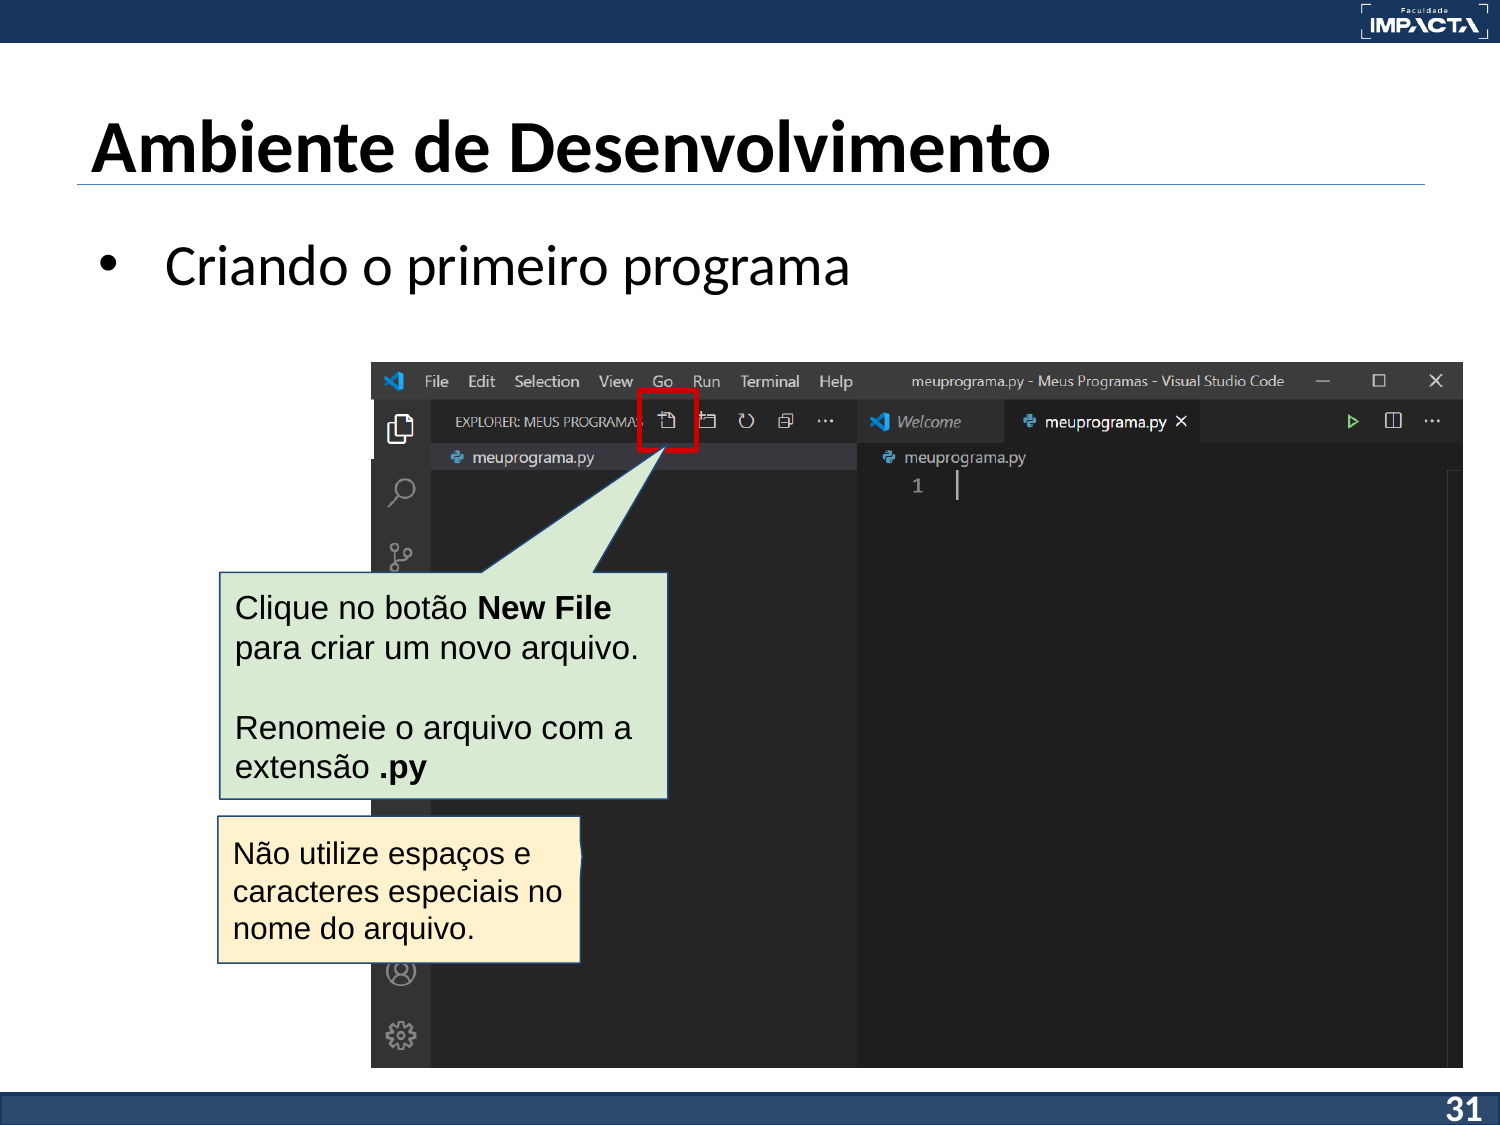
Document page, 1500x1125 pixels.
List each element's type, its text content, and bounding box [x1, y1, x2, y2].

text_box Clique no botão New File para criar um novo arquivo. Renomeie o arquivo com a extensão .py [219, 572, 365, 800]
picture [370, 362, 1463, 1069]
list Criando o primeiro programa [75, 219, 1468, 367]
picture [1354, 0, 1495, 43]
text_box Não utilize espaços e caracteres especiais no nome do arquivo. [217, 816, 365, 964]
title Ambiente de Desenvolvimento [76, 89, 1426, 197]
slide_number 31 [1147, 1076, 1498, 1125]
